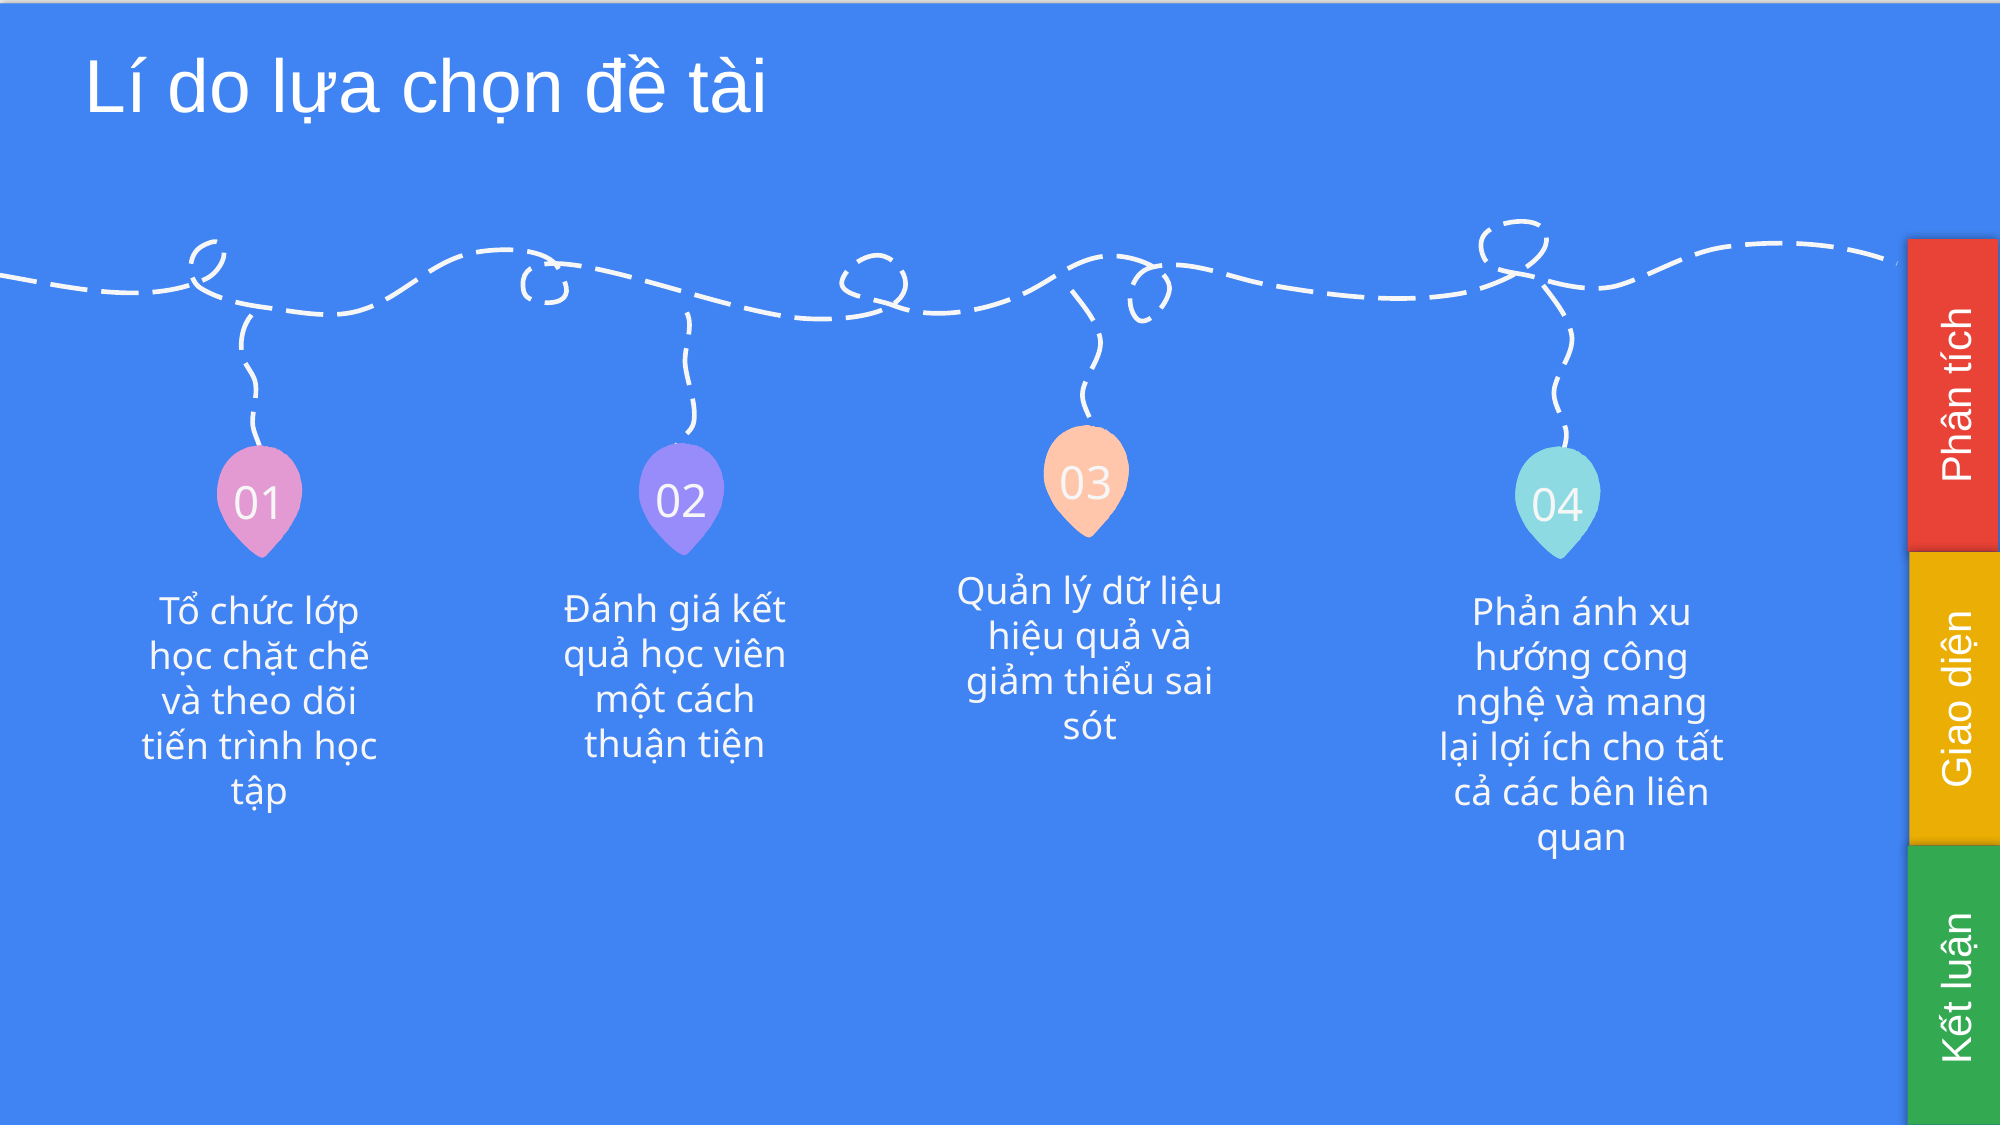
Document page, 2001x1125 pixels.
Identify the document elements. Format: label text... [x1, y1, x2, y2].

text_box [638, 442, 725, 556]
text_box Kết luận [1921, 851, 1987, 1125]
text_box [216, 445, 303, 558]
text_box Giao diện [1921, 562, 1987, 836]
text_box Quản lý dữ liệu hiệu quả và giảm thiểu sai sót [939, 551, 1240, 750]
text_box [1043, 425, 1130, 538]
text_box Tổ chức lớp học chặt chẽ và theo dõi tiến trình học tập [109, 571, 410, 820]
text_box [0, 221, 1897, 322]
text_box Phân tích [1921, 259, 1987, 533]
text_box [241, 314, 260, 445]
text_box [1907, 238, 1999, 546]
text_box Đánh giá kết quả học viên một cách thuận tiện [525, 569, 826, 789]
text_box [1071, 290, 1101, 425]
text_box [1907, 845, 2000, 1125]
text_box [678, 312, 695, 442]
text_box [1543, 285, 1572, 446]
text_box Lí do lựa chọn đề tài [69, 30, 790, 136]
text_box [1908, 551, 2000, 839]
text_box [1514, 446, 1601, 559]
text_box [0, 2, 2000, 1125]
text_box Phản ánh xu hướng công nghệ và mang lại lợi ích cho tất cả các bên liên quan [1421, 573, 1742, 904]
